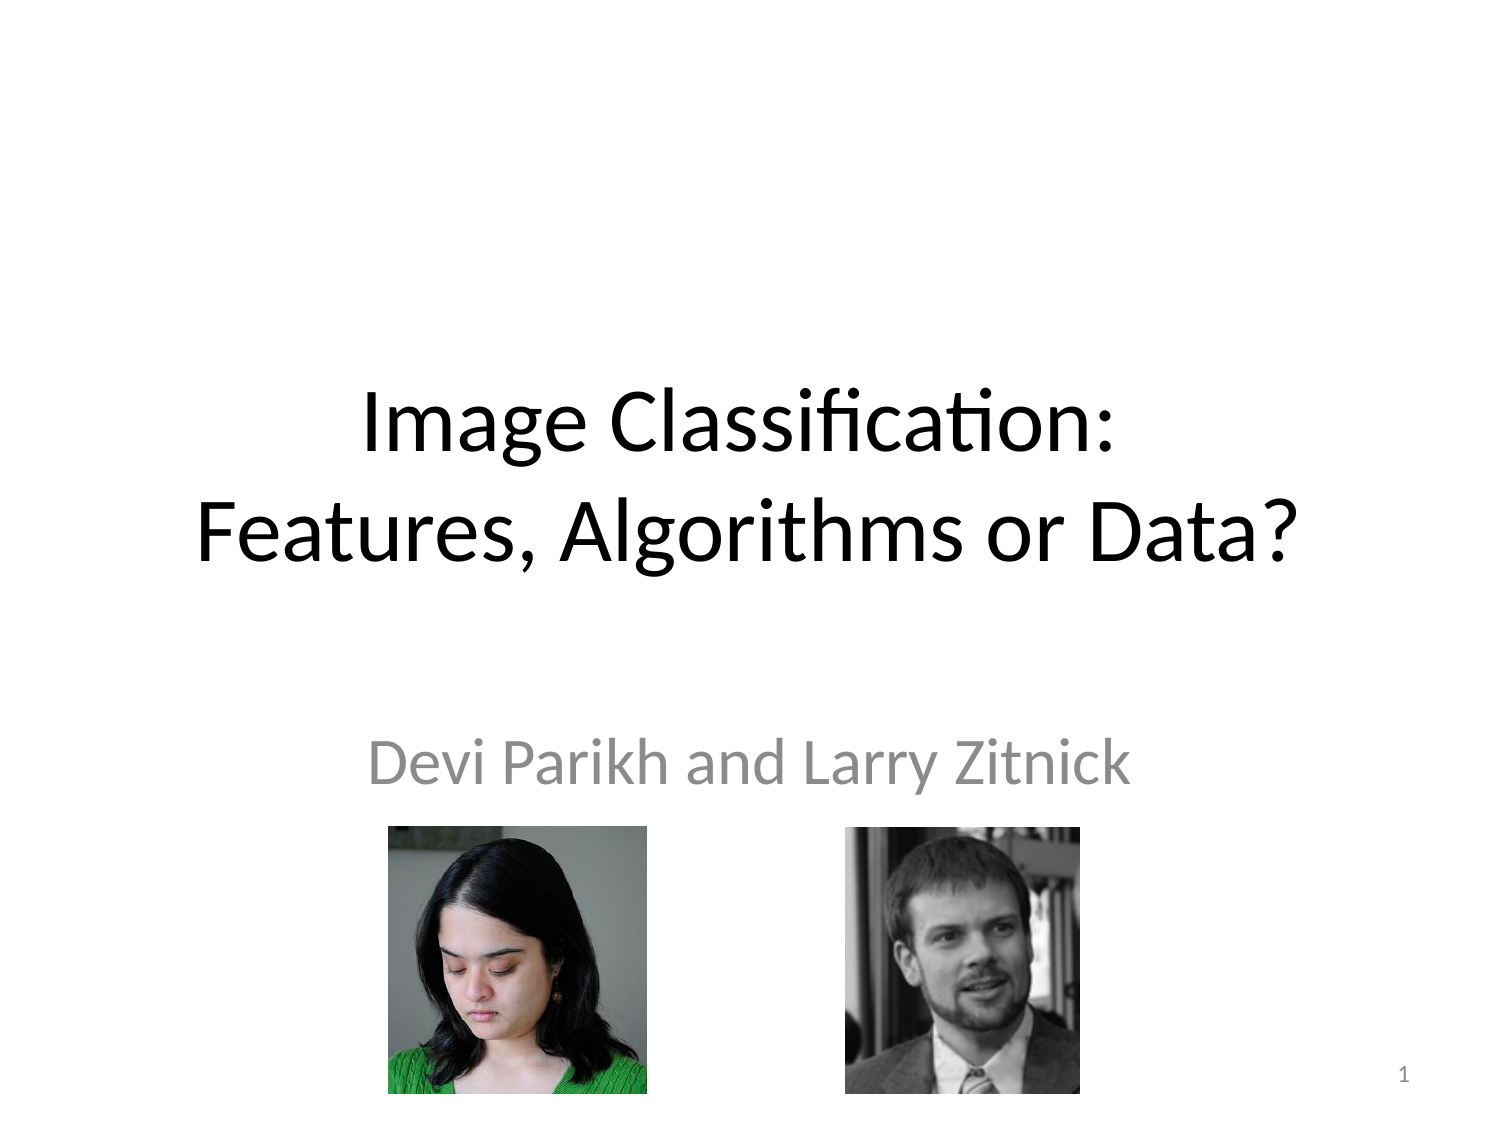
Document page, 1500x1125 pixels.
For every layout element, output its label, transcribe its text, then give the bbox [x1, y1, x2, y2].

text_box Devi Parikh and Larry Zitnick [224, 710, 1275, 998]
slide_number 1 [1074, 1042, 1425, 1103]
title Image Classification: Features, Algorithms or Data? [112, 349, 1388, 591]
picture [388, 826, 647, 1095]
picture [844, 826, 1081, 1095]
